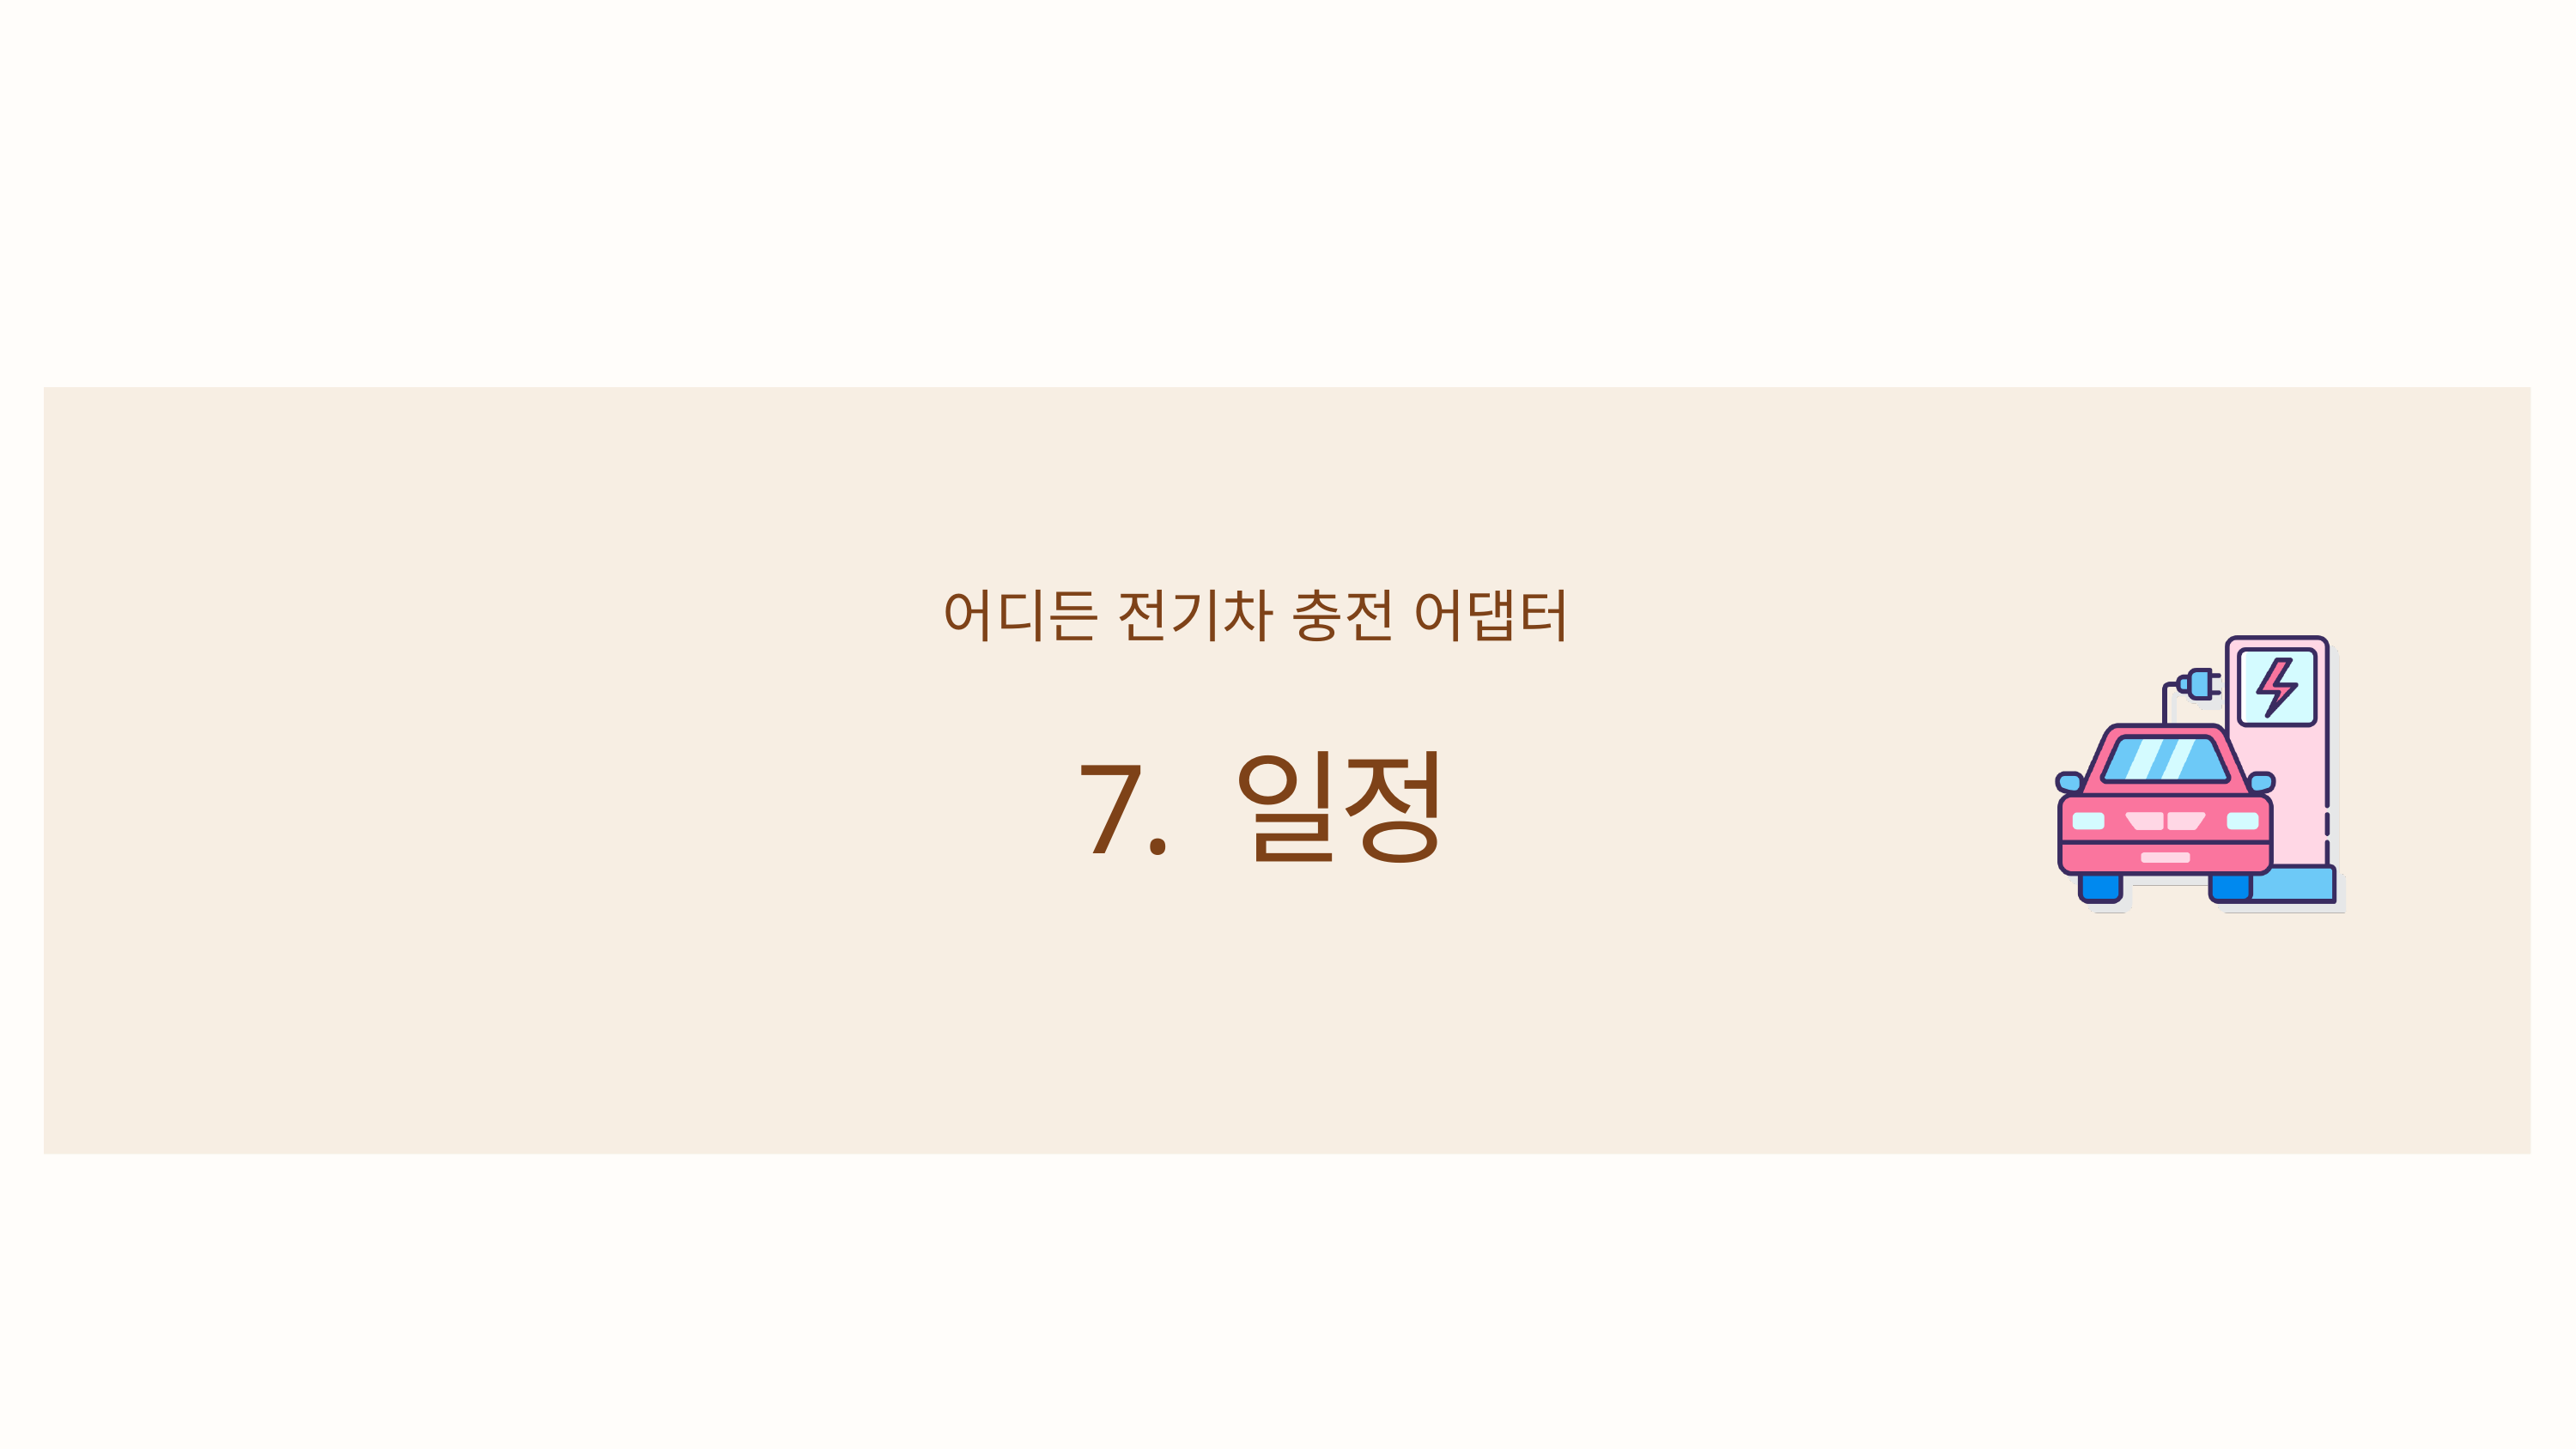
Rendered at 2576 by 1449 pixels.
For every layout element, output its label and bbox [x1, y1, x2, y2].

text_box [44, 387, 2532, 1155]
picture [2050, 623, 2351, 925]
